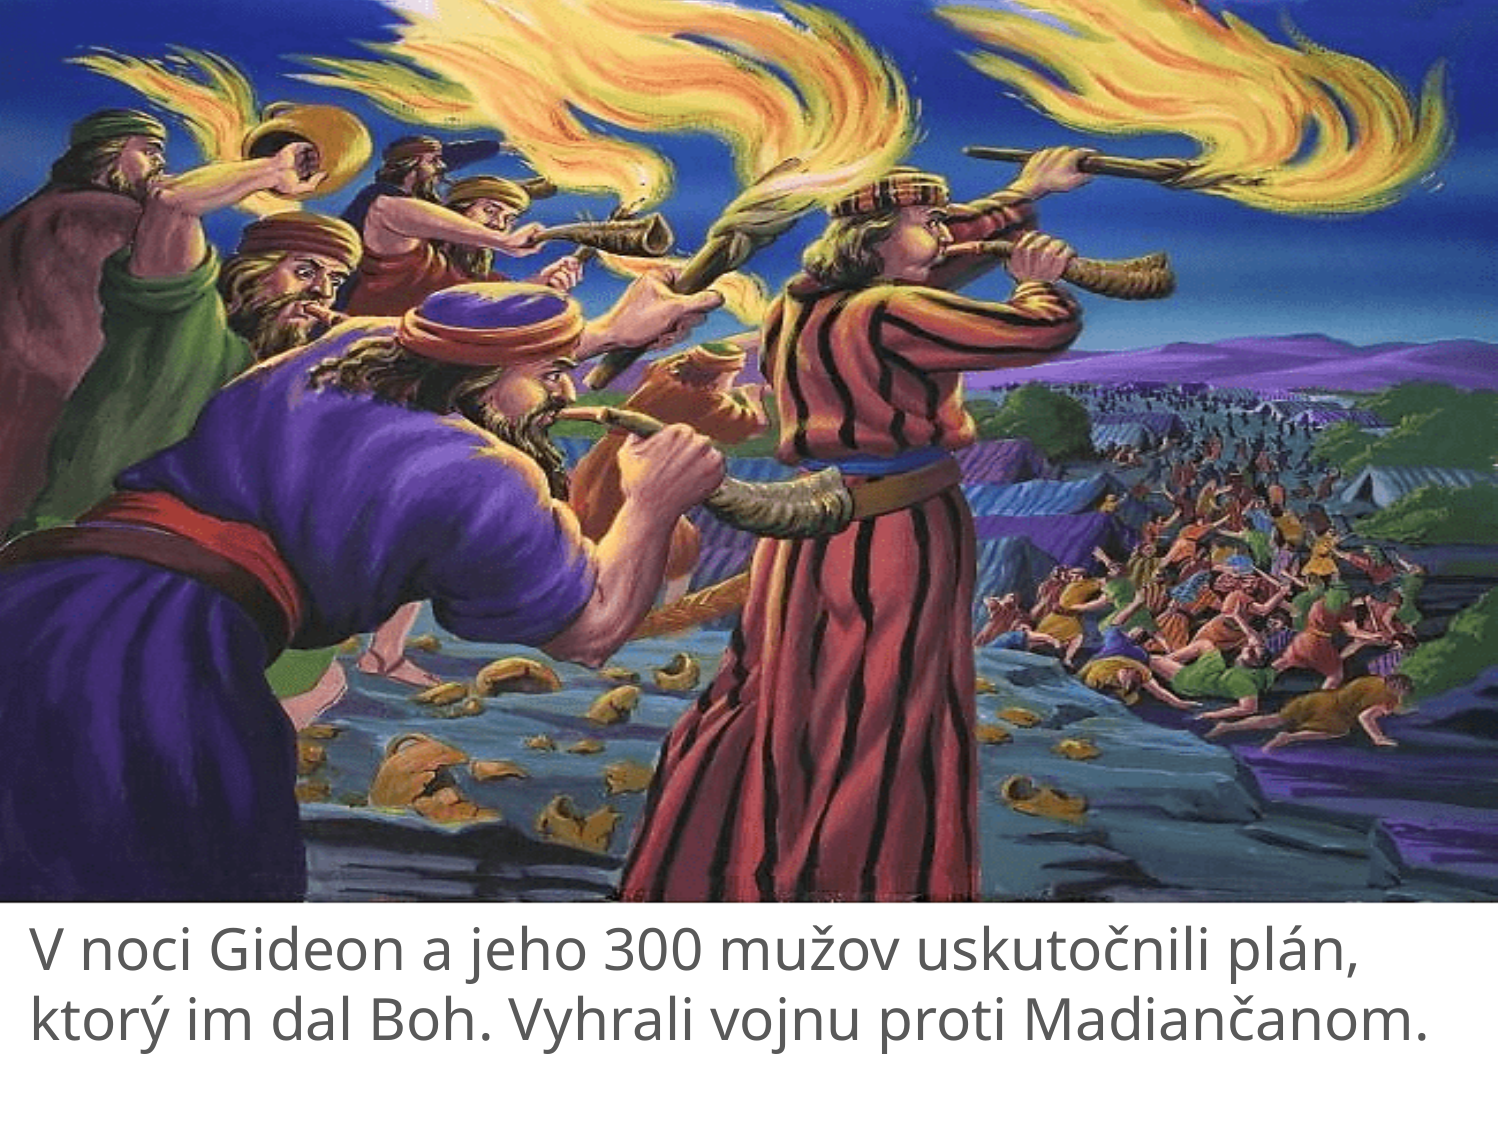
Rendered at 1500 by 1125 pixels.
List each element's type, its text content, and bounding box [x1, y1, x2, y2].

picture [0, 0, 1498, 906]
text_box V noci Gideon a jeho 300 mužov uskutočnili plán, ktorý im dal Boh. Vyhrali vojnu proti Madiančanom. [14, 911, 1500, 1060]
